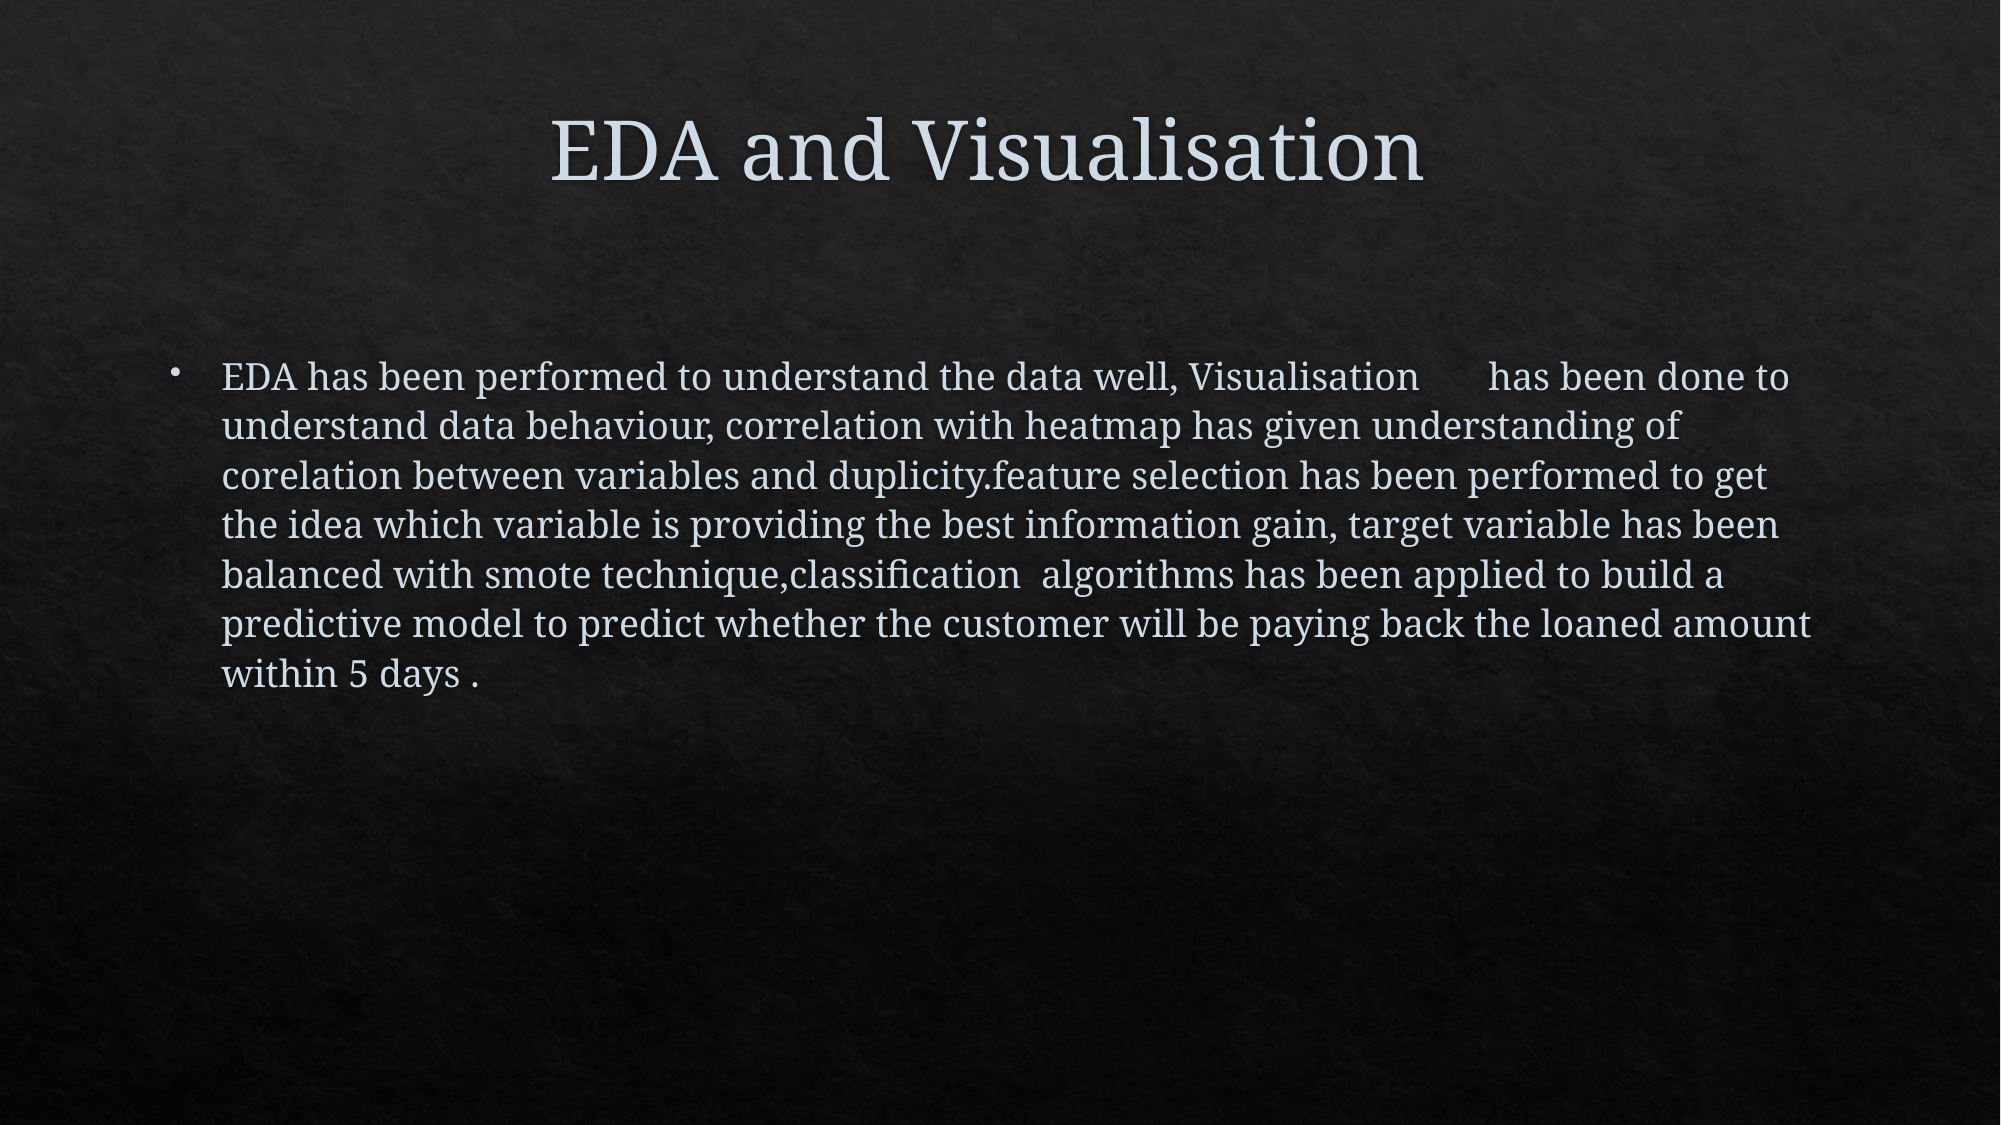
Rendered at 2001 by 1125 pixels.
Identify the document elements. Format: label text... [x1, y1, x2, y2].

list EDA has been performed to understand the data well, Visualisation has been done to understand data behaviour, correlation with heatmap has given understanding of corelation between variables and duplicity.feature selection has been performed to get the idea which variable is providing the best information gain, target variable has been balanced with smote technique,classification algorithms has been applied to build a predictive model to predict whether the customer will be paying back the loaned amount within 5 days . [149, 340, 1849, 950]
title EDA and Visualisation [149, 99, 1849, 307]
